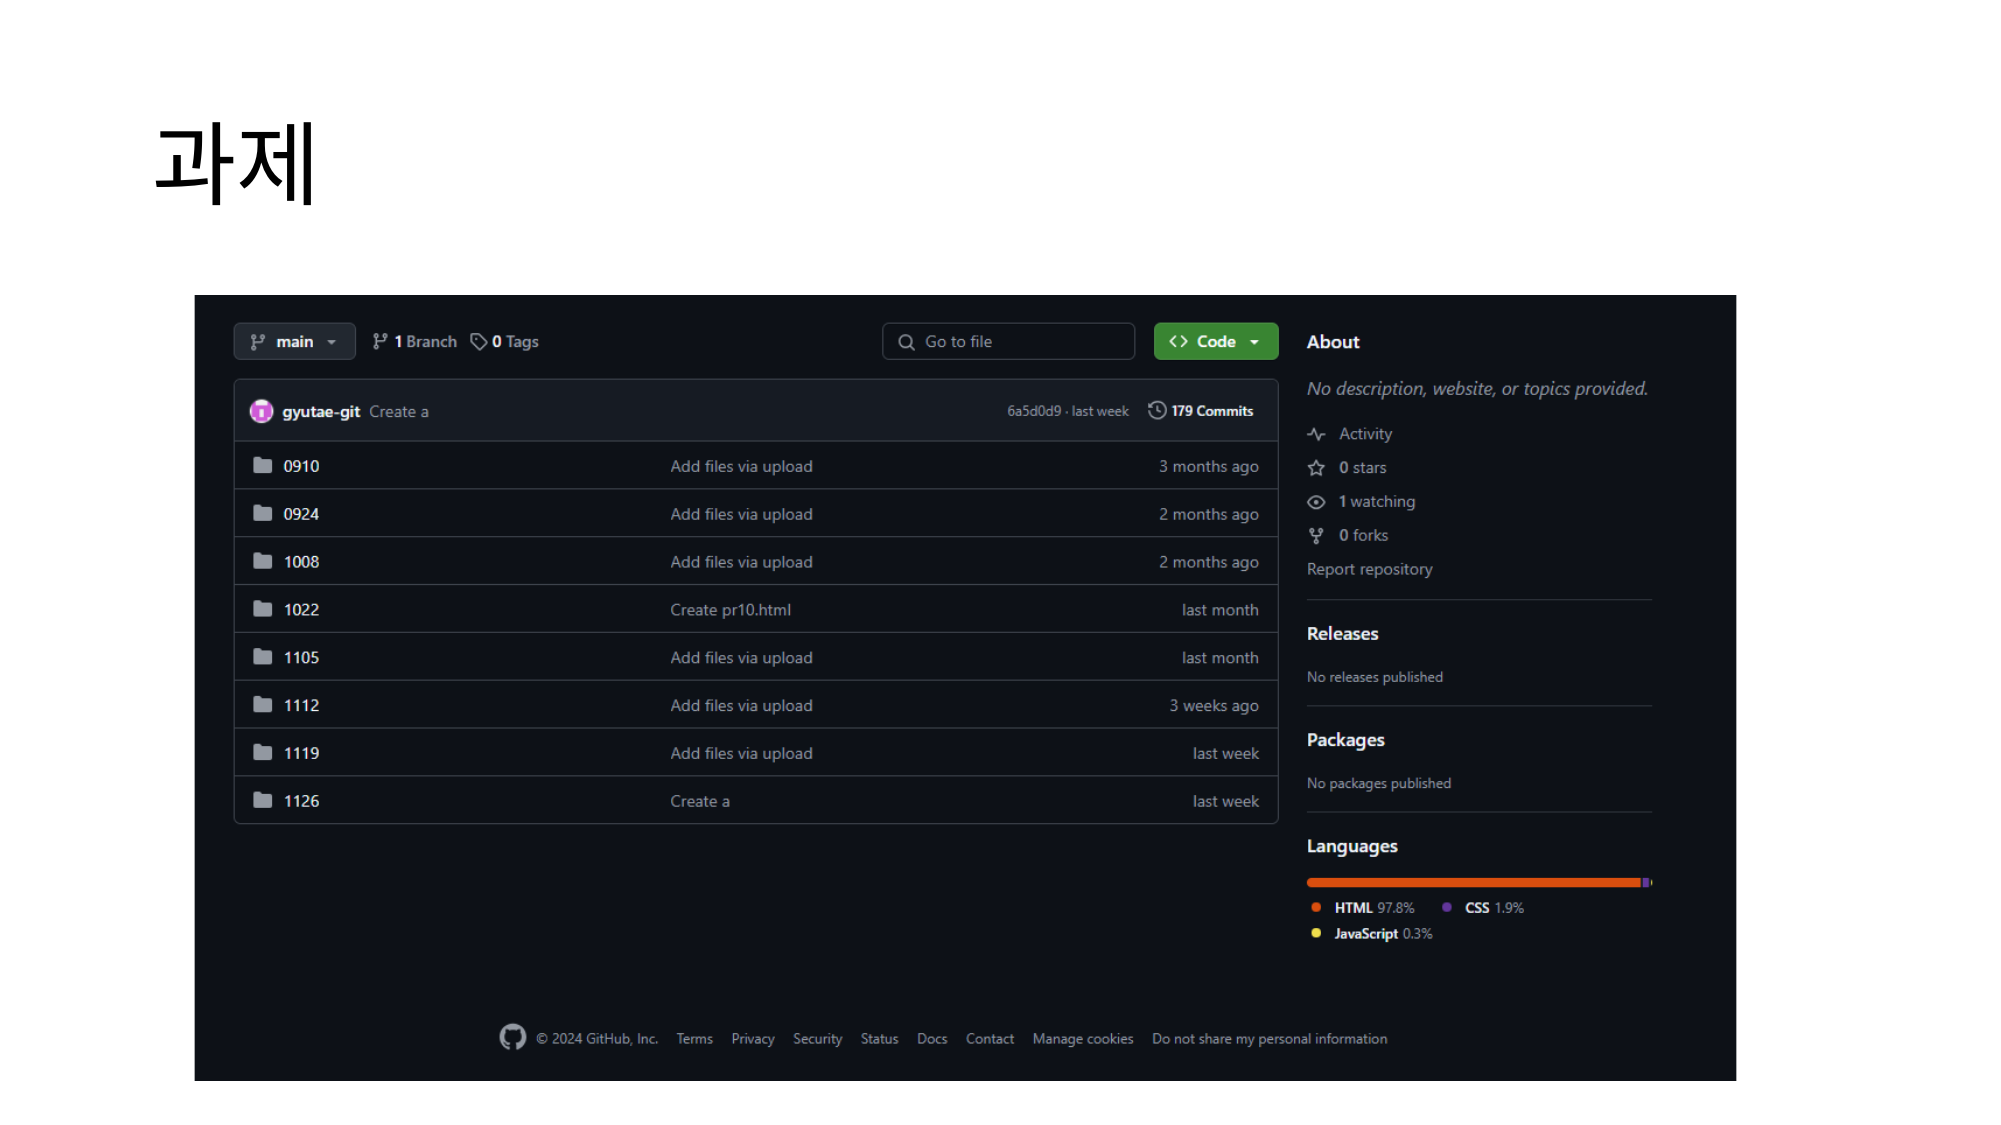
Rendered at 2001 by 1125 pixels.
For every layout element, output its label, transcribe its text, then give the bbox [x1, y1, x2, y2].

title 과제 [137, 59, 1863, 278]
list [194, 295, 1737, 1081]
